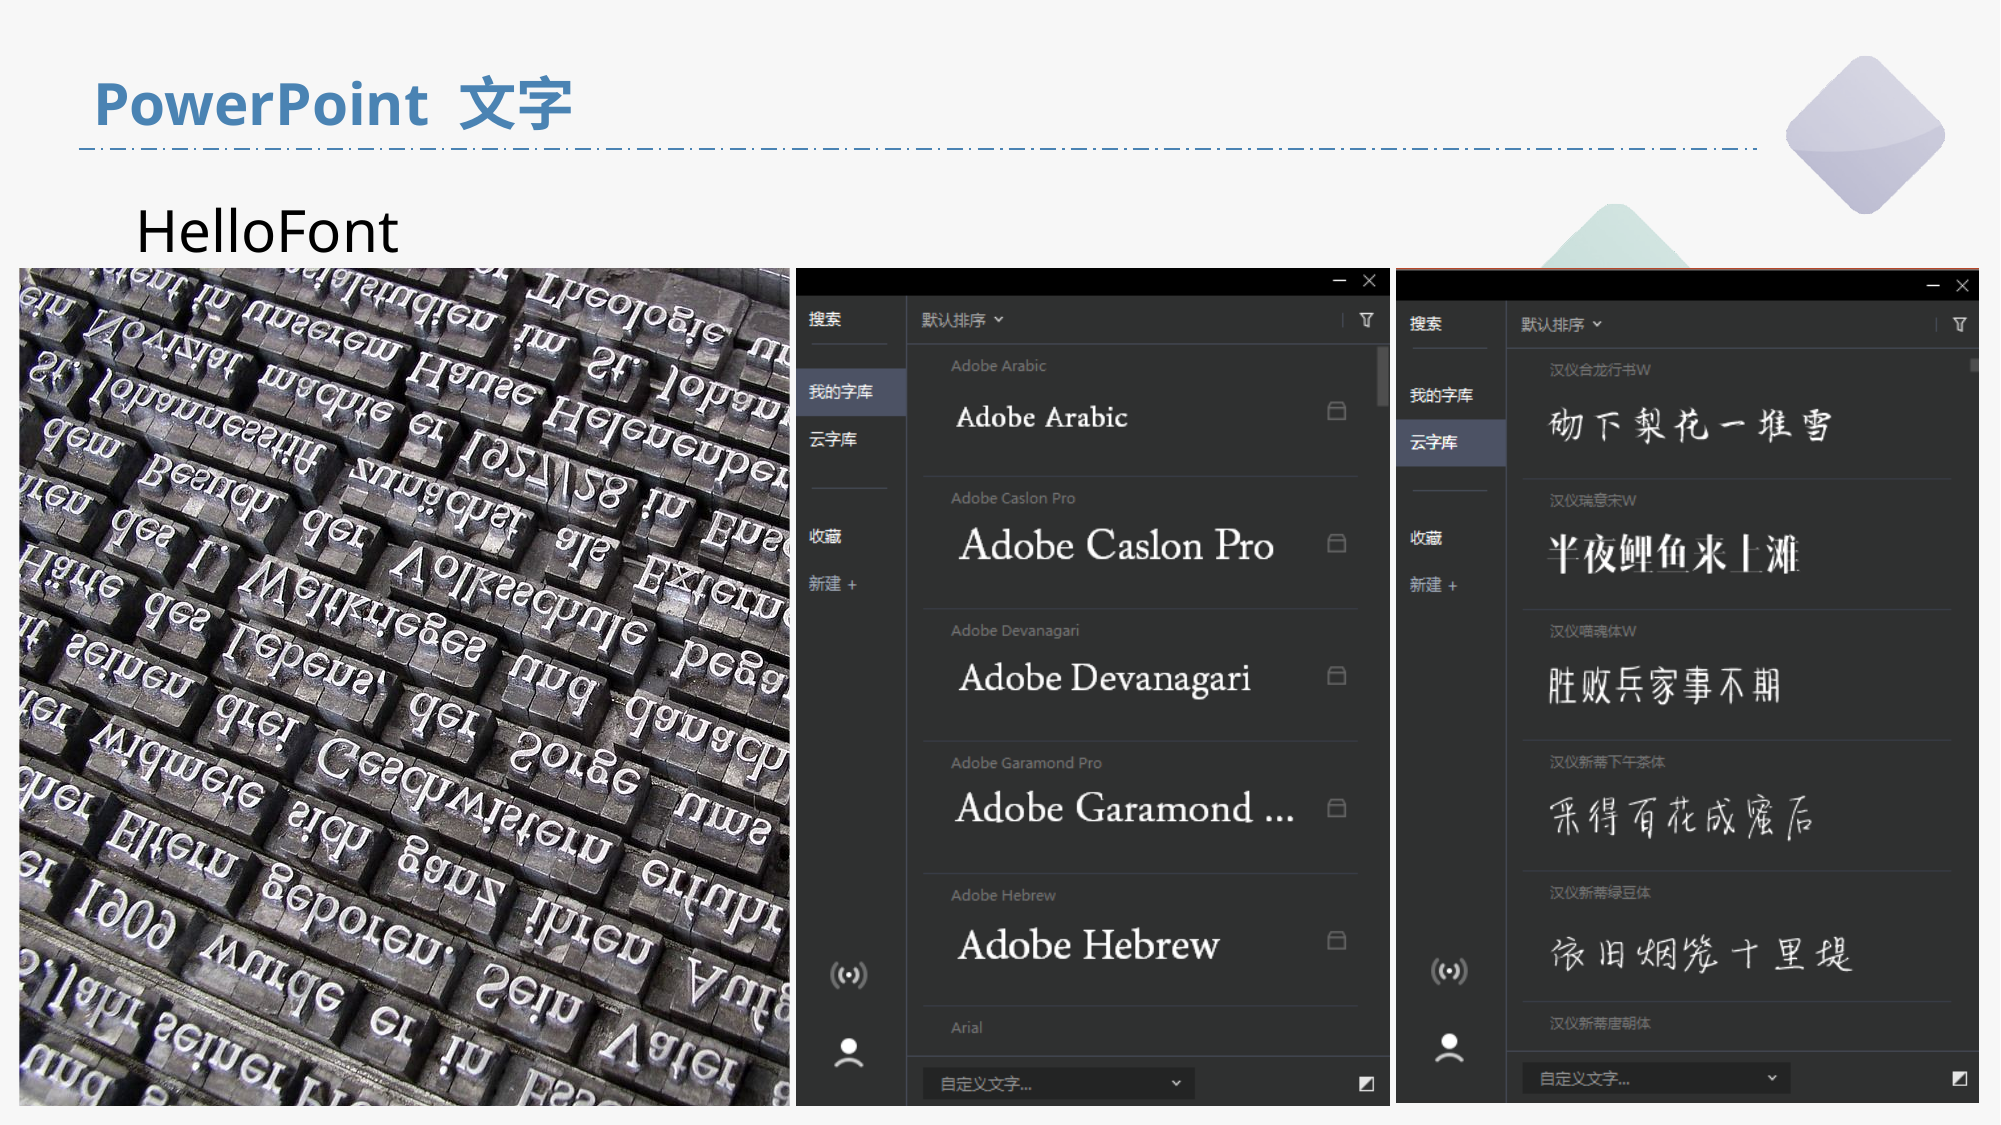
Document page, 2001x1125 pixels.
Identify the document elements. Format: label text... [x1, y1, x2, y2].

text_box [18, 267, 791, 1106]
text_box PowerPoint 文字 [78, 60, 800, 145]
picture [796, 268, 1390, 1106]
picture [1780, 49, 1951, 220]
text_box HelloFont [120, 186, 743, 267]
picture [1396, 195, 1979, 1103]
